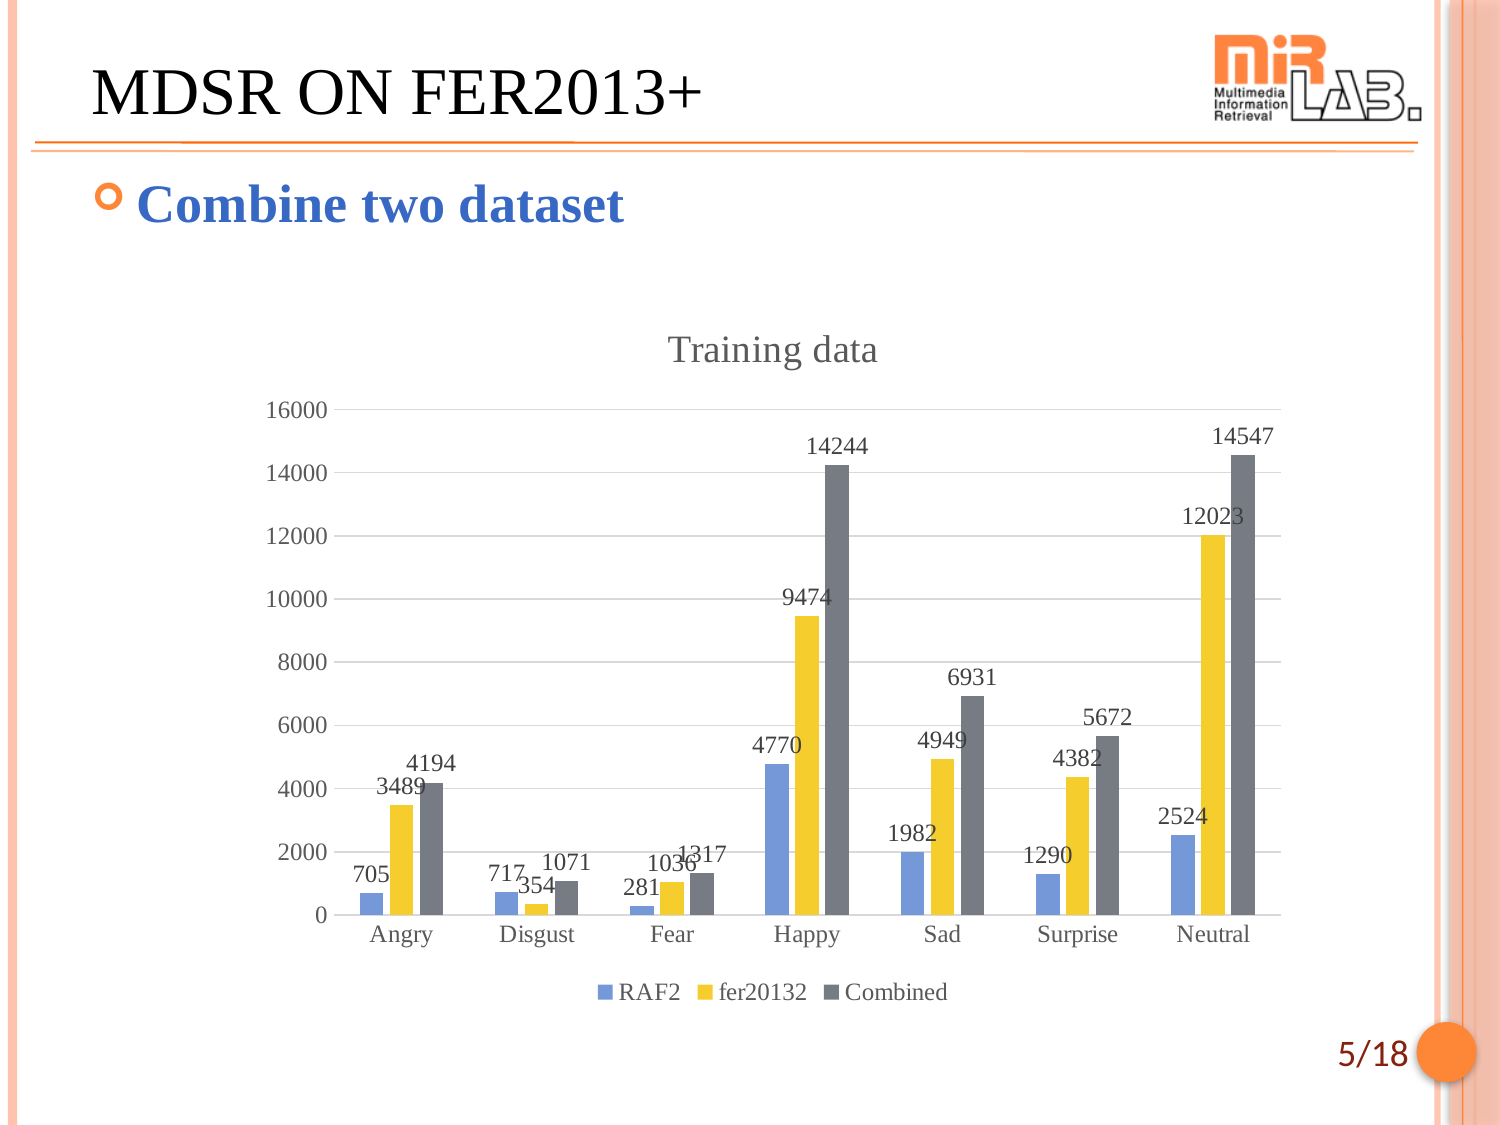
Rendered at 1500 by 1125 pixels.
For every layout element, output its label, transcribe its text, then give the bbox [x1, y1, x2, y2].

list Combine two dataset [76, 160, 1412, 1094]
chart [243, 293, 1303, 1012]
title MDSR on FER2013+ [76, 19, 1302, 136]
picture [1302, 30, 1424, 126]
